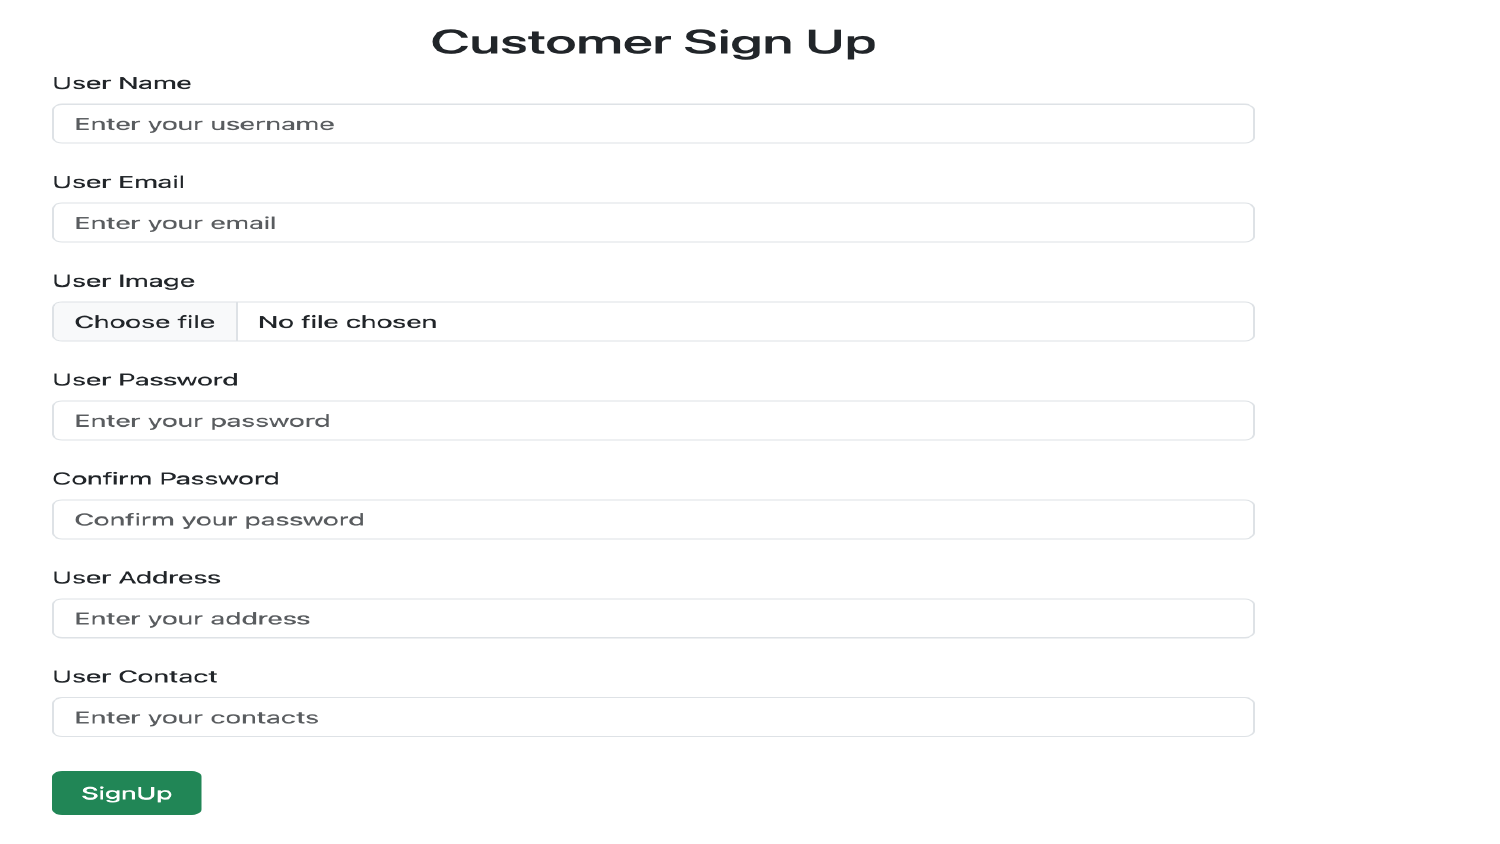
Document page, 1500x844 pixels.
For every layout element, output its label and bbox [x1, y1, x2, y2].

picture [24, 24, 1339, 819]
